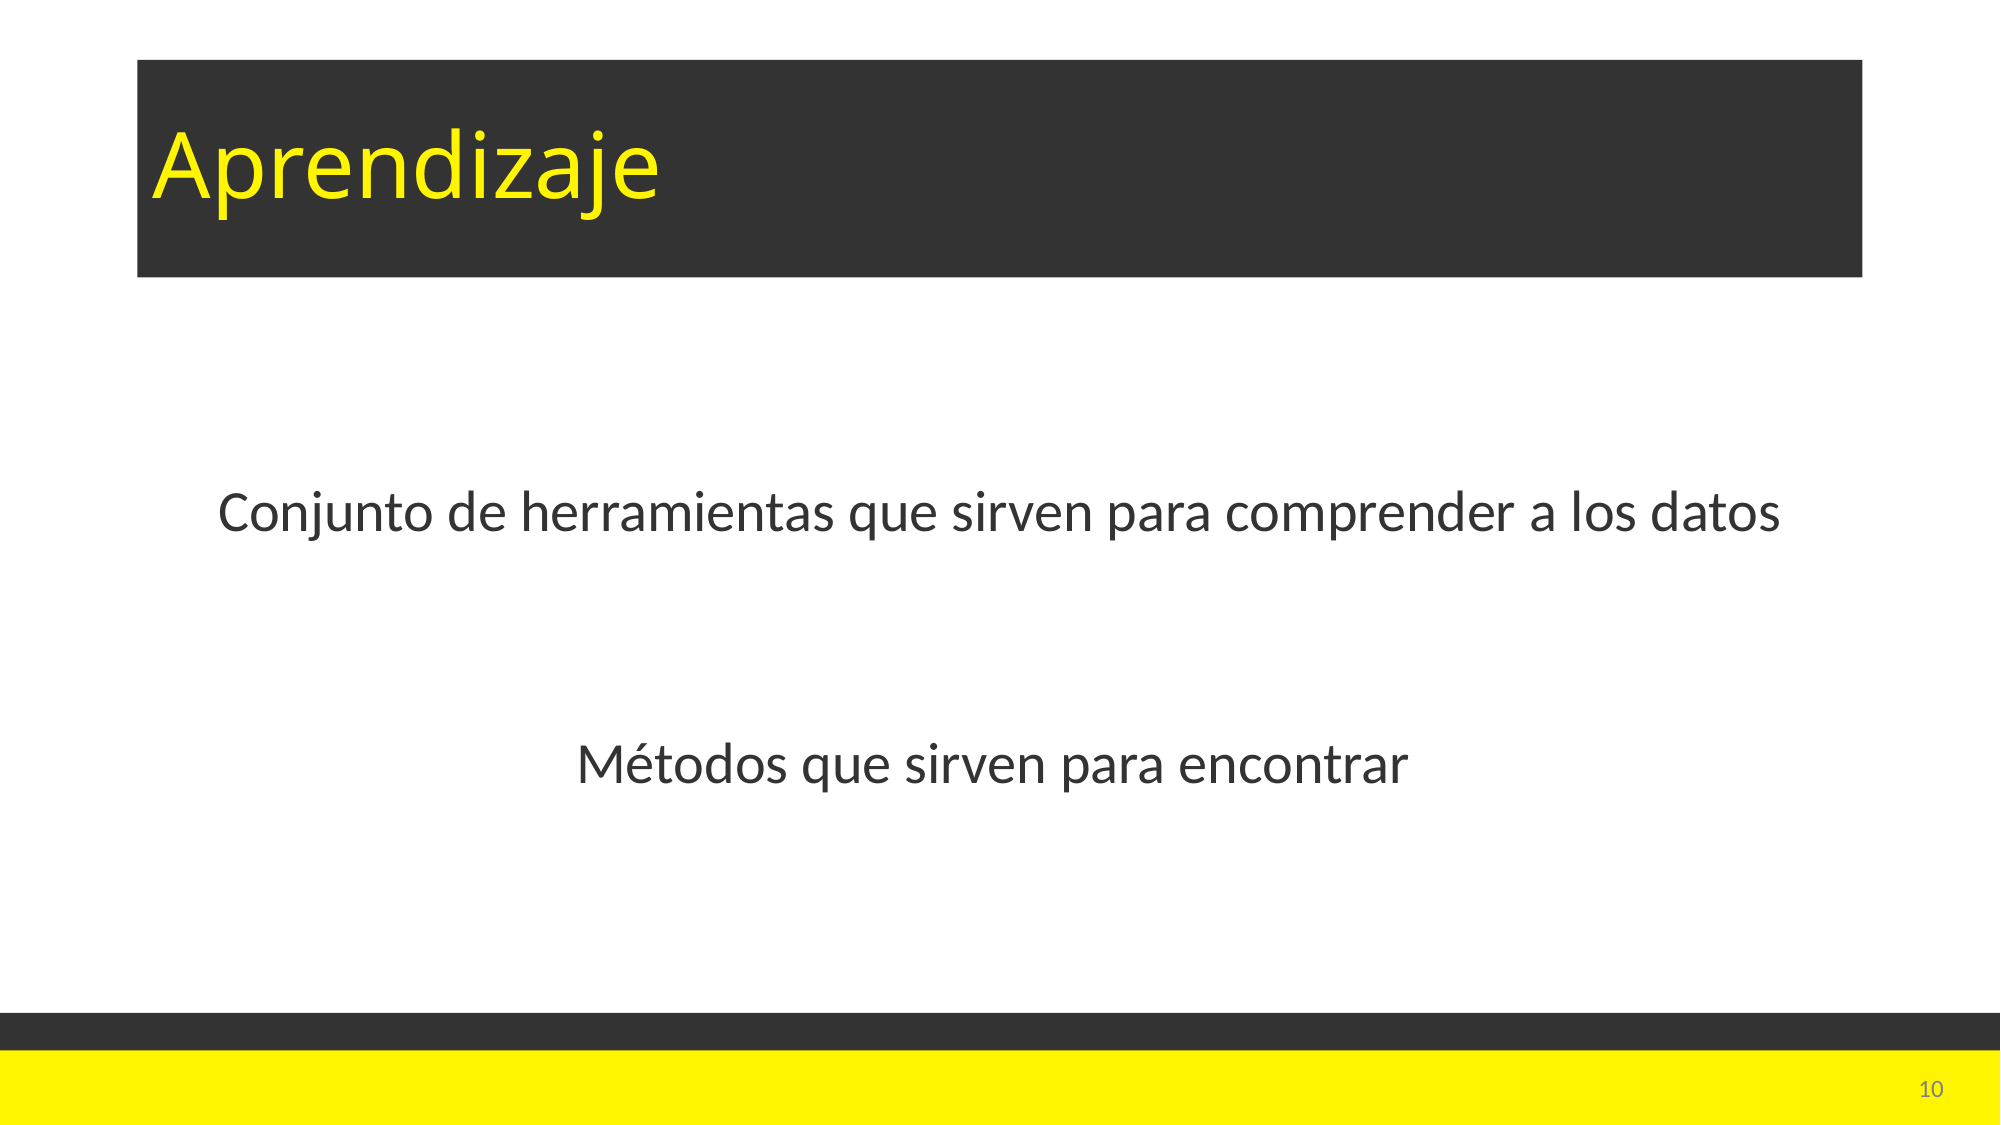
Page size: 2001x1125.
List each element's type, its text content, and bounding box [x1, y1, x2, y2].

title Aprendizaje [137, 59, 1863, 278]
